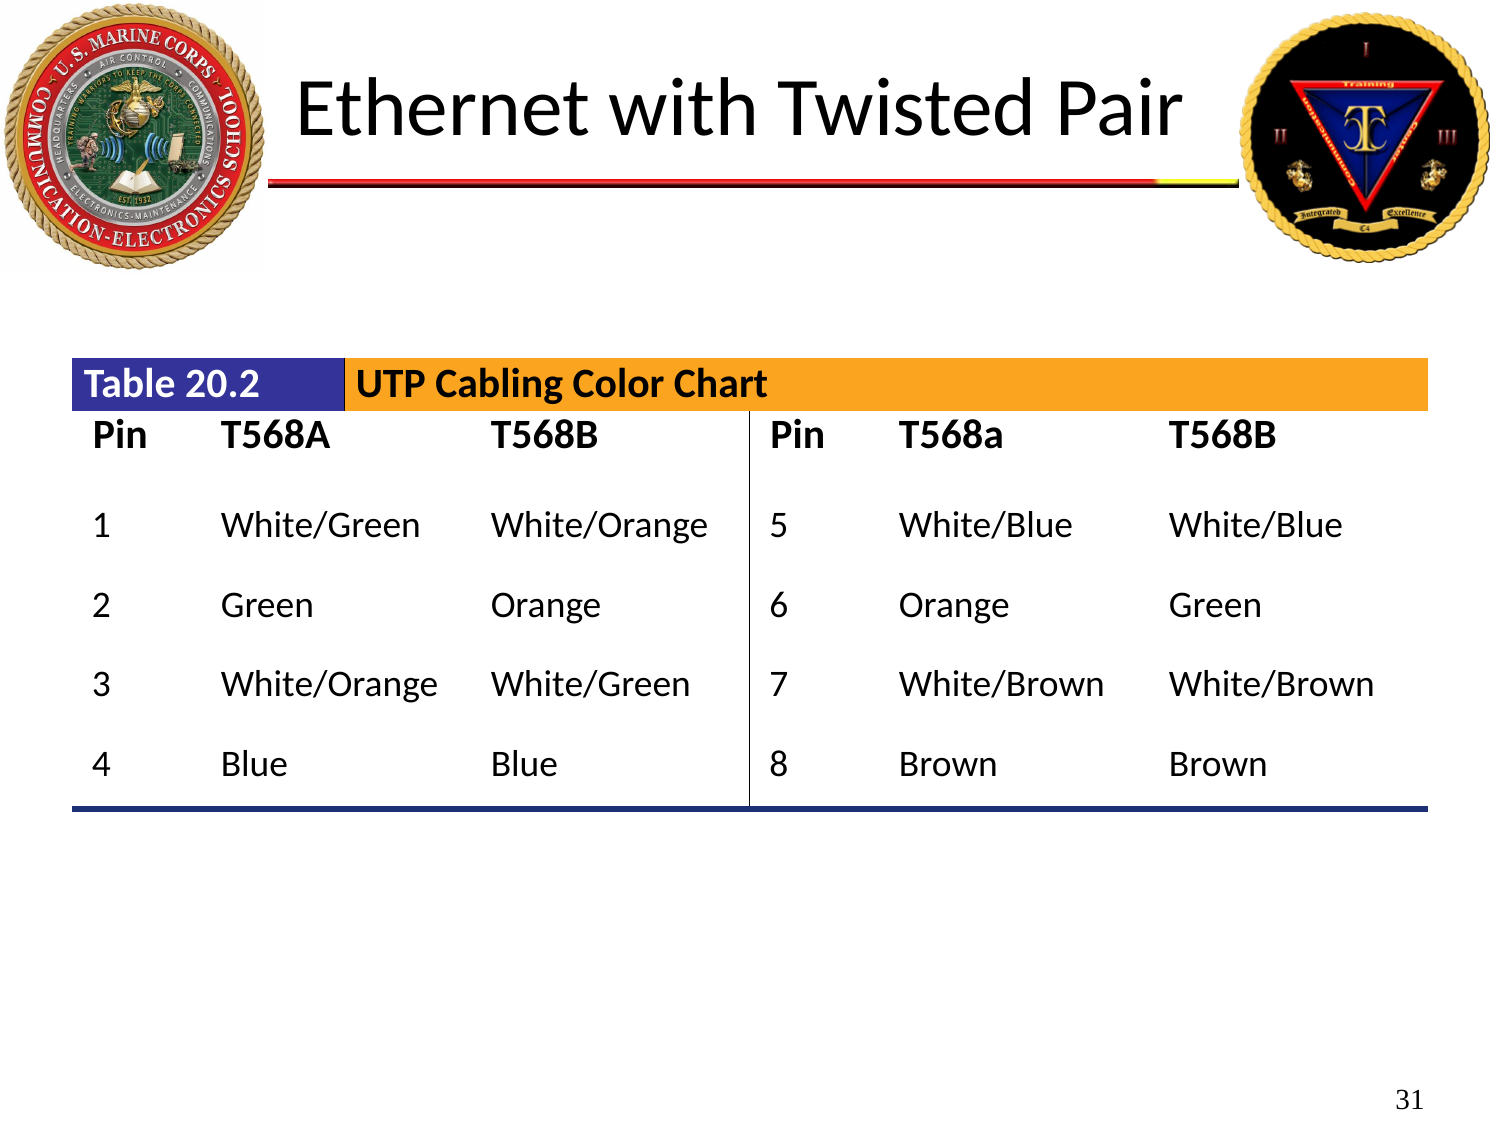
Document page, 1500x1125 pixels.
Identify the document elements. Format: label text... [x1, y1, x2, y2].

table_cell White/Brown [888, 650, 1158, 729]
table_cell Orange [480, 570, 749, 650]
table_cell White/Green [480, 650, 749, 729]
title Ethernet with Twisted Pair [75, 45, 1425, 233]
table_cell White/Blue [1158, 491, 1428, 570]
table_cell White/Orange [480, 491, 749, 570]
table_header Table 20.2 [72, 358, 344, 411]
table_cell 3 [72, 650, 210, 729]
table_cell 5 [750, 491, 888, 570]
table_cell 7 [750, 650, 888, 729]
table_cell Pin [72, 411, 210, 491]
table_cell 6 [750, 570, 888, 650]
table_cell 4 [72, 729, 210, 806]
picture [1239, 12, 1490, 263]
table_cell White/Blue [888, 491, 1158, 570]
table_cell White/Orange [210, 650, 480, 729]
table_cell 1 [72, 491, 210, 570]
table_cell Blue [210, 729, 480, 806]
table_cell T568a [888, 411, 1158, 491]
table_header UTP Cabling Color Chart [345, 358, 1428, 411]
table_cell Brown [1158, 729, 1428, 806]
table_cell T568B [1158, 411, 1428, 491]
table_cell Pin [750, 411, 888, 491]
picture [0, 0, 268, 274]
table_cell T568B [480, 411, 749, 491]
table_cell White/Brown [1158, 650, 1428, 729]
table_cell 2 [72, 570, 210, 650]
table_cell Green [210, 570, 480, 650]
table_cell Brown [888, 729, 1158, 806]
table_cell 8 [750, 729, 888, 806]
table_cell Green [1158, 570, 1428, 650]
table_cell White/Green [210, 491, 480, 570]
table_cell Orange [888, 570, 1158, 650]
table_cell Blue [480, 729, 749, 806]
table_cell T568A [210, 411, 480, 491]
